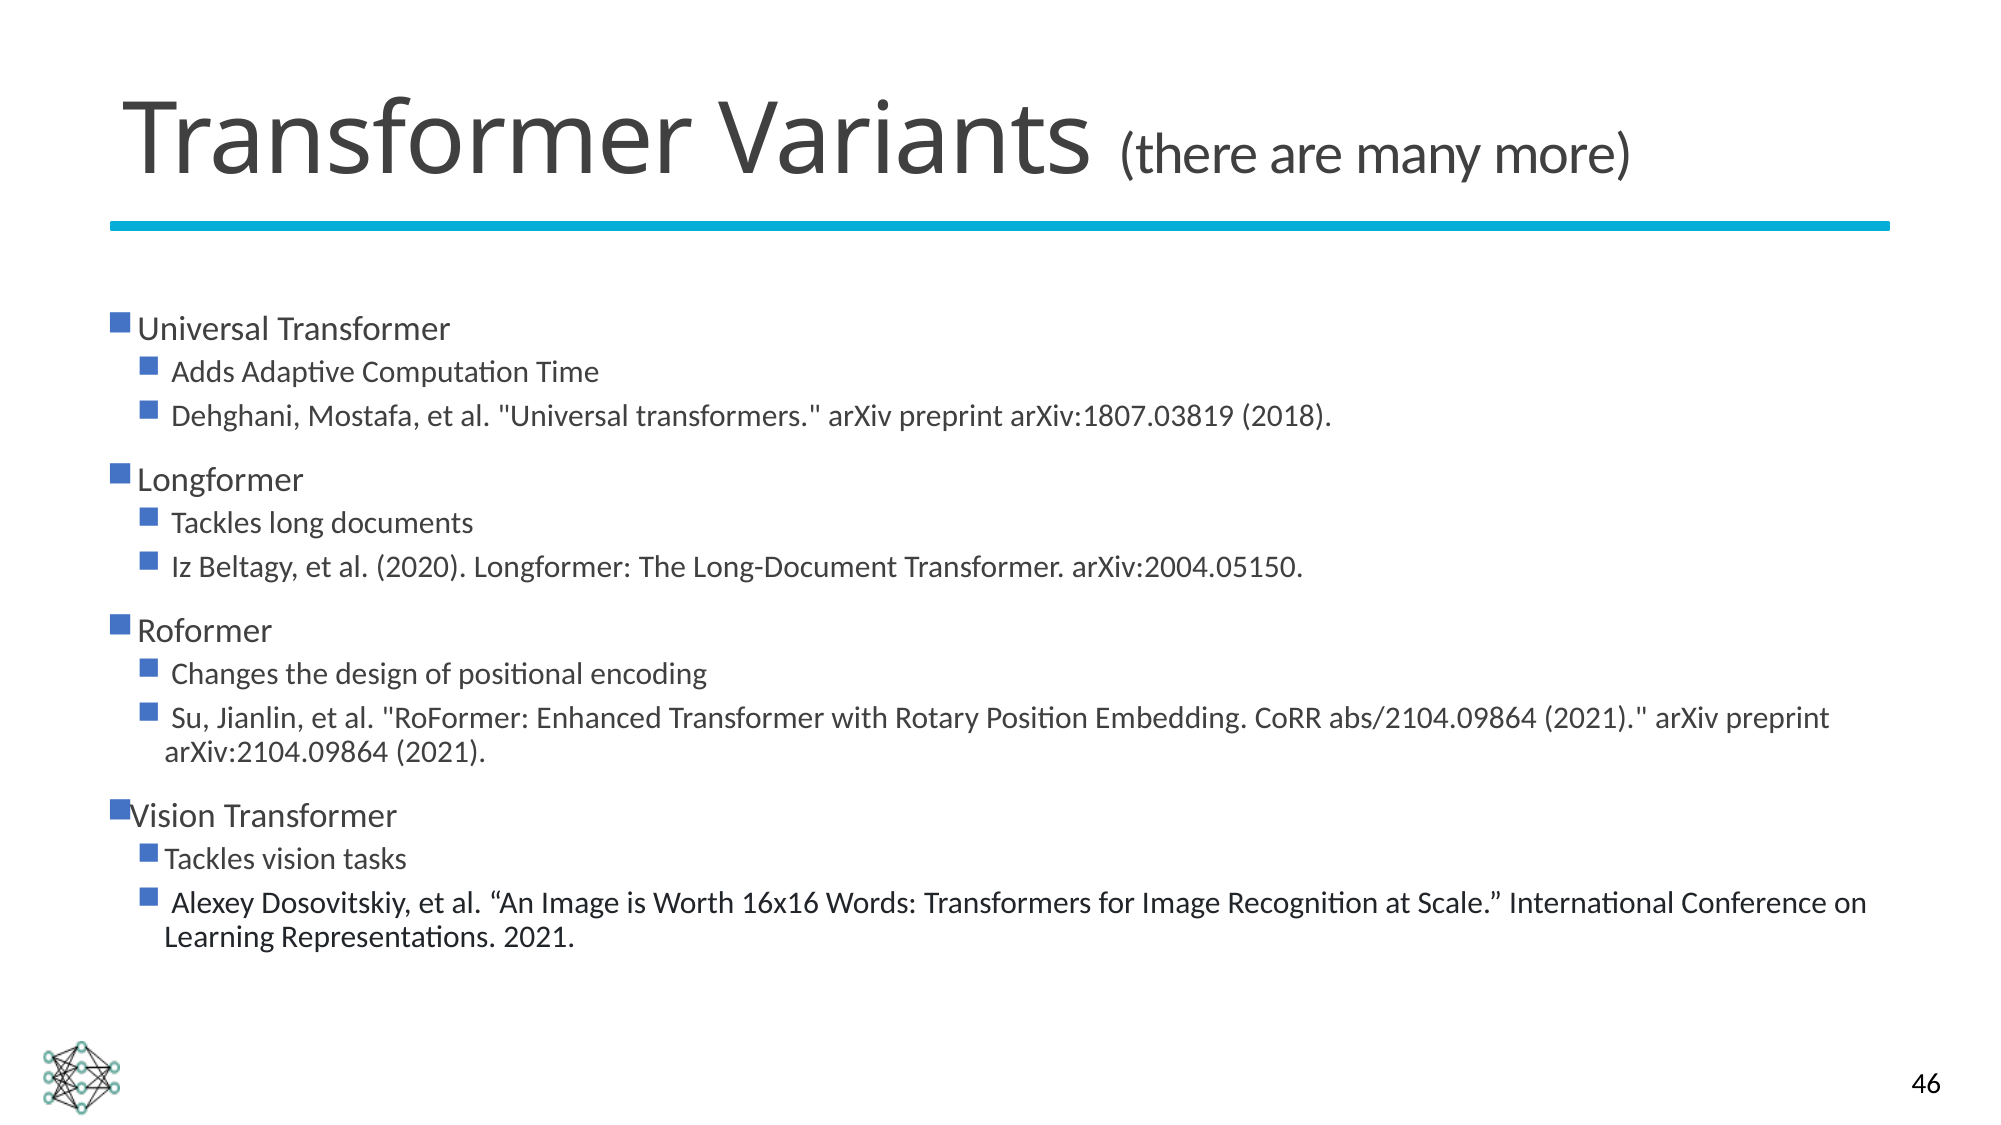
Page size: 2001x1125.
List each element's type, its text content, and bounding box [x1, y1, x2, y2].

list Universal Transformer Adds Adaptive Computation Time Dehghani, Mostafa, et al. "Universal transformers." arXiv preprint arXiv:1807.03819 (2018). Longformer Tackles long documents Iz Beltagy, et al. (2020). Longformer: The Long-Document Transformer. arXiv:2004.05150. Roformer Changes the design of positional encoding Su, Jianlin, et al. "RoFormer: Enhanced Transformer with Rotary Position Embedding. CoRR abs/2104.09864 (2021)." arXiv preprint arXiv:2104.09864 (2021). Vision Transformer Tackles vision tasks Alexey Dosovitskiy, et al. “An Image is Worth 16x16 Words: Transformers for Image Recognition at Scale.” International Conference on Learning Representations. 2021. [107, 302, 1899, 963]
slide_number 46 [1740, 1052, 1957, 1113]
title Transformer Variants (there are many more) [107, 58, 1899, 228]
picture [43, 1041, 120, 1116]
